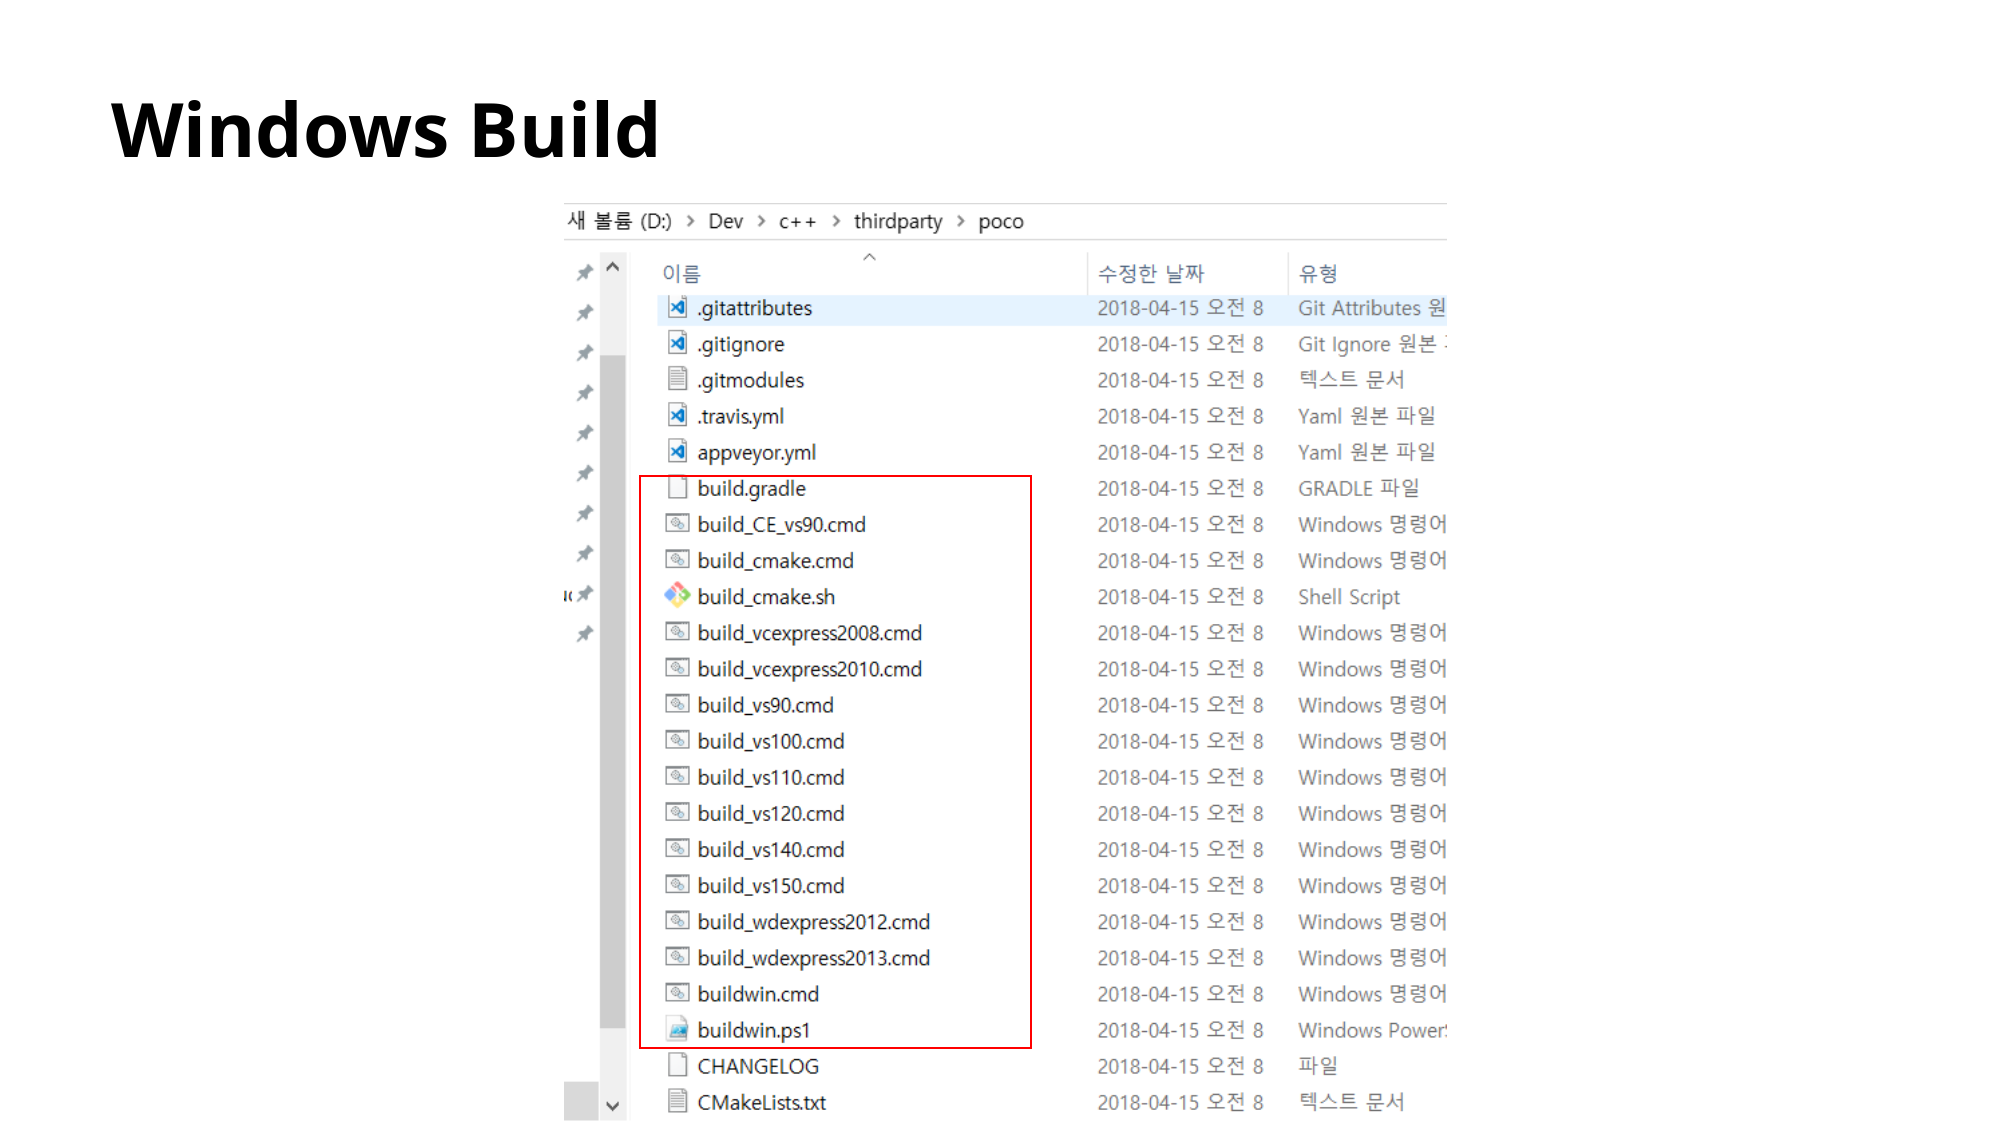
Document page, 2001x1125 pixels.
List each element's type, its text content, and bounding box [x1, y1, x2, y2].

picture [564, 202, 1447, 1122]
text_box Windows Build [96, 74, 959, 180]
